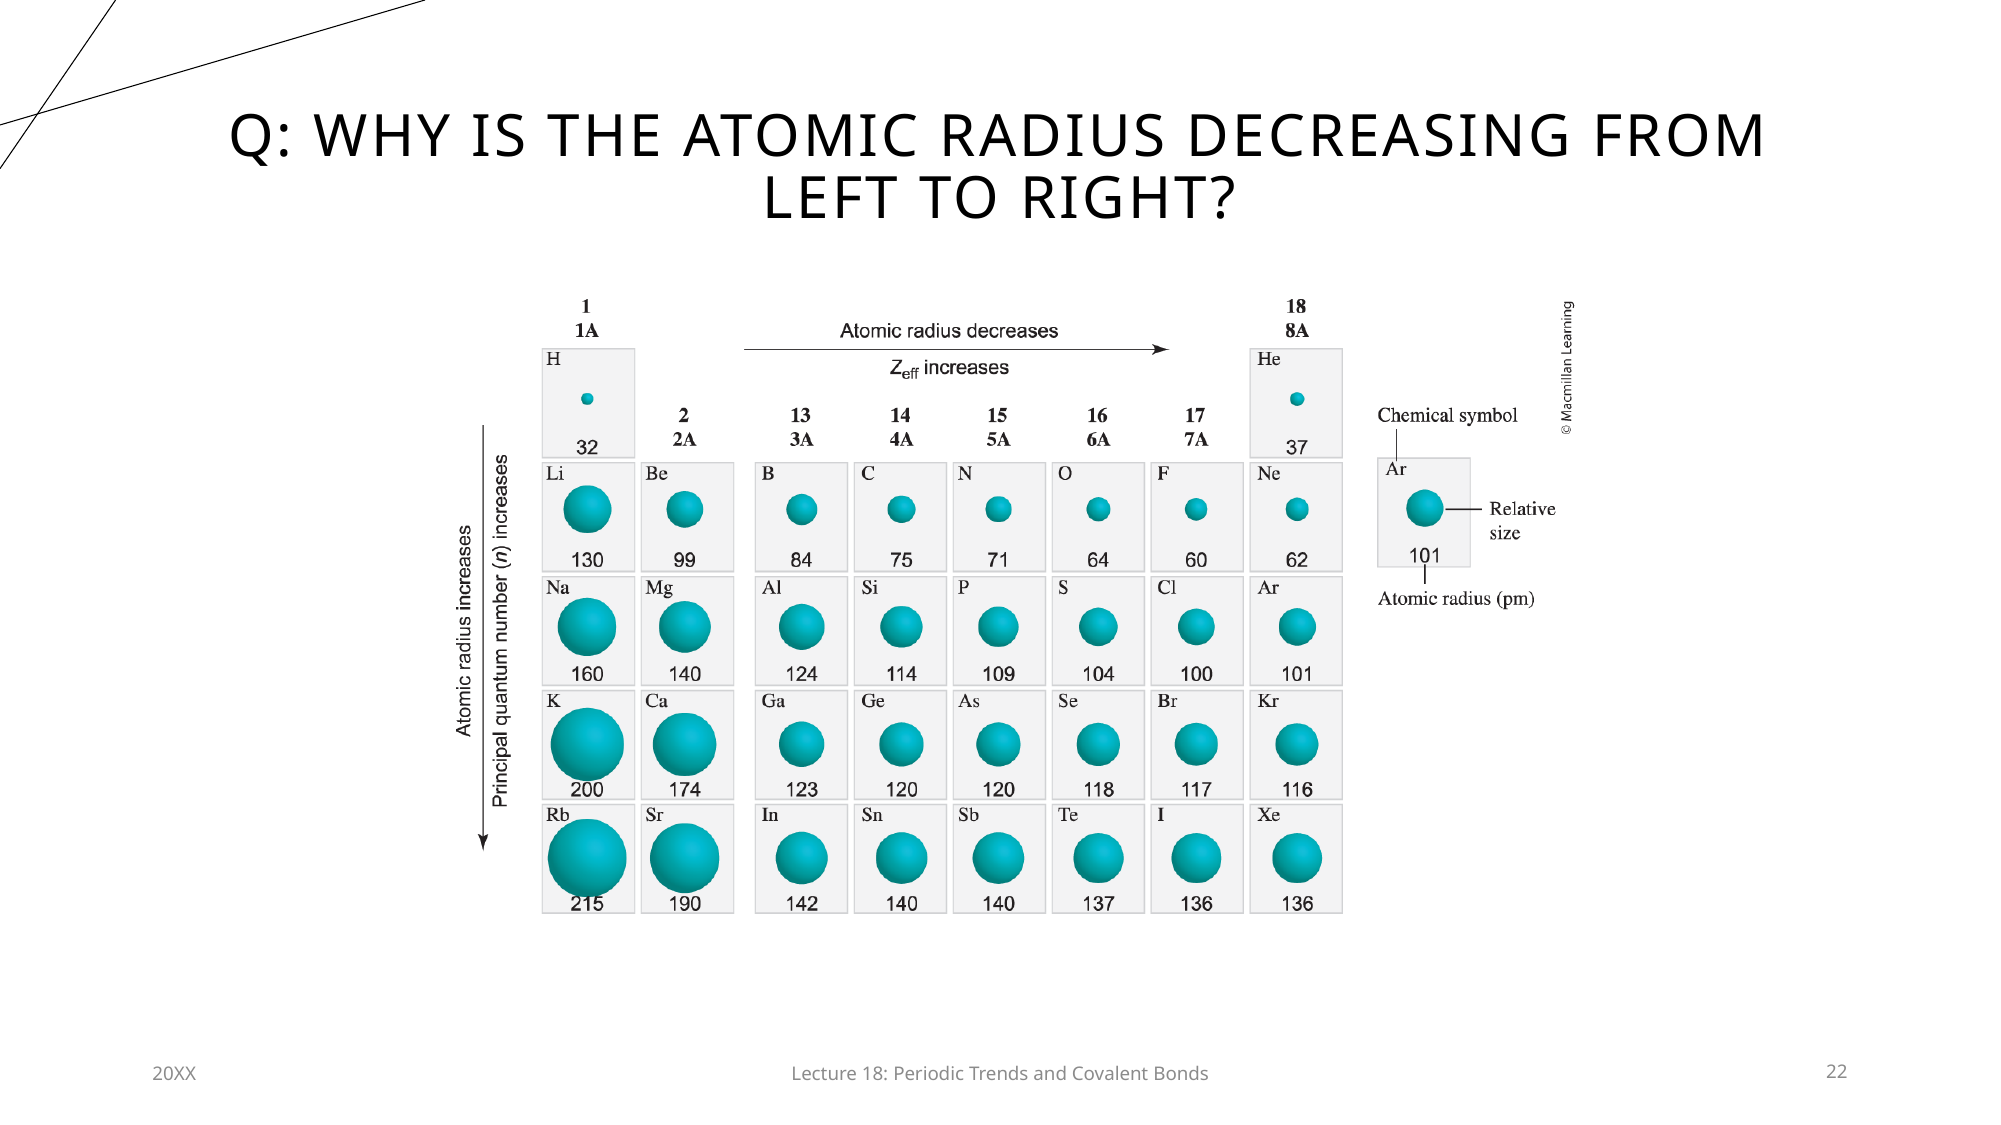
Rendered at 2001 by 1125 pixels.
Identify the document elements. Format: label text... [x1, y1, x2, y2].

picture [451, 294, 1580, 919]
slide_number 22 [1412, 1042, 1863, 1103]
slide_number 20XX [137, 1042, 588, 1103]
footer Lecture 18: Periodic Trends and Covalent Bonds​ [662, 1042, 1338, 1103]
title Q: WHy is the atomic radius decreasing from left to right? [137, 59, 1863, 278]
